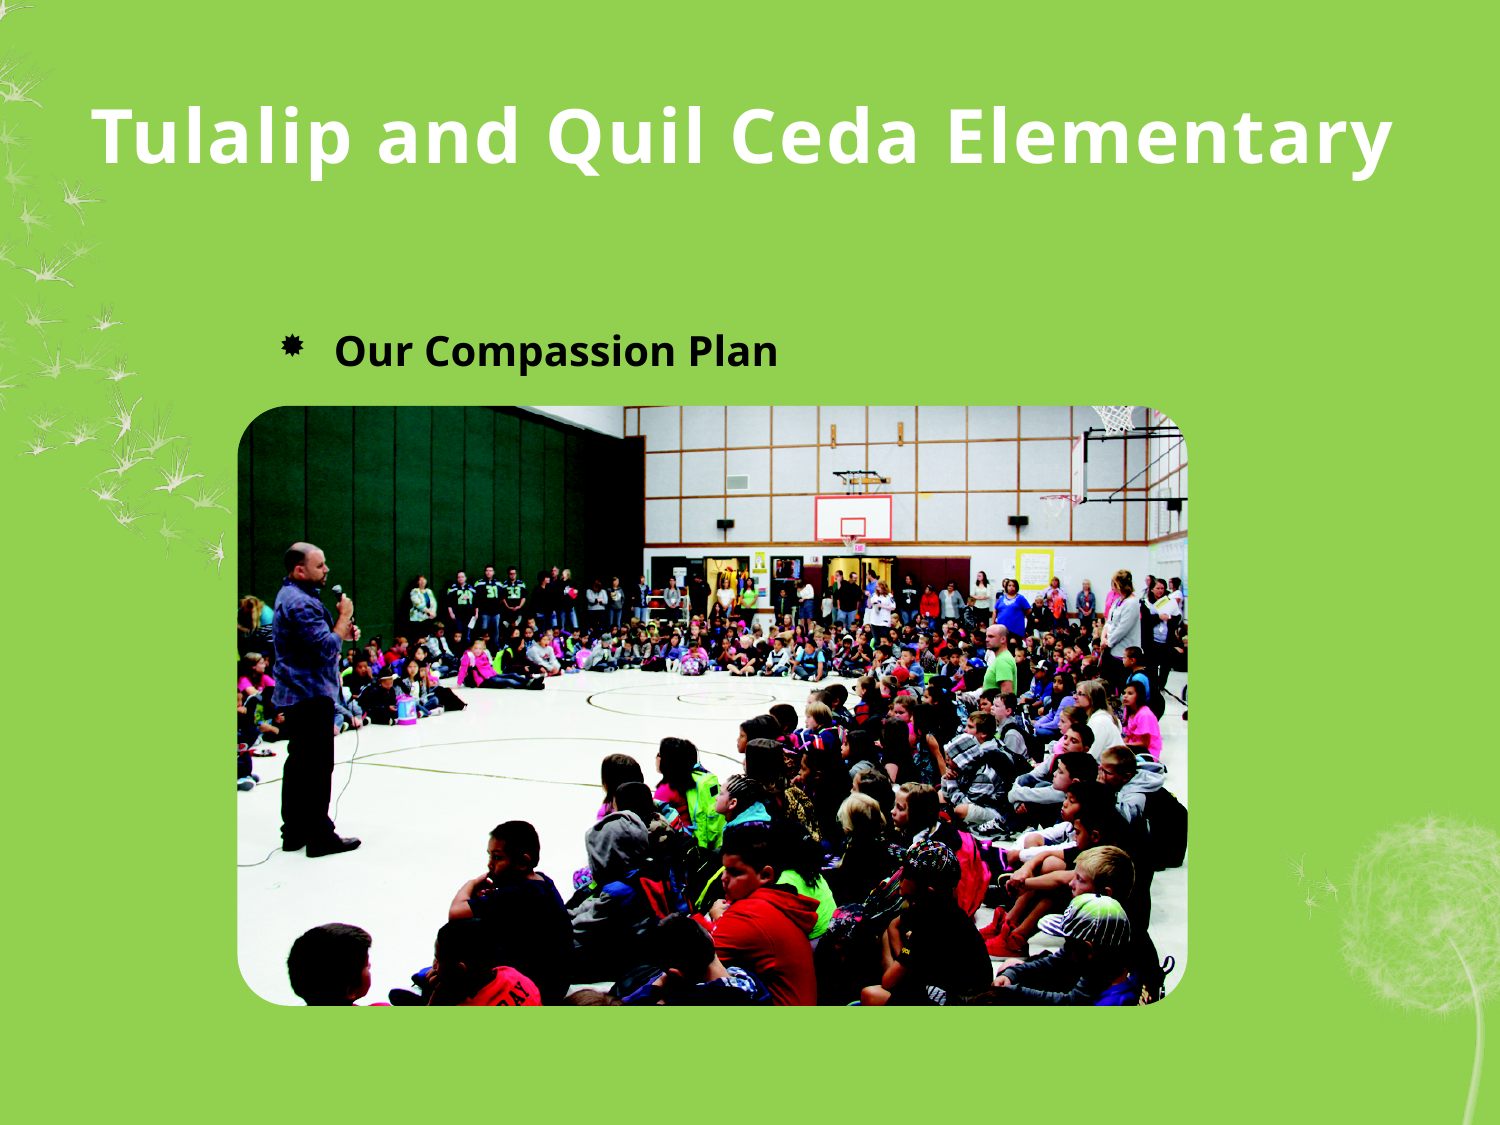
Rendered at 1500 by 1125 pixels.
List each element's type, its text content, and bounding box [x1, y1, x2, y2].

list Our Compassion Plan [262, 317, 1238, 956]
title Tulalip and Quil Ceda Elementary [75, 24, 1425, 243]
picture [0, 0, 1188, 1006]
picture [1275, 525, 1500, 1125]
